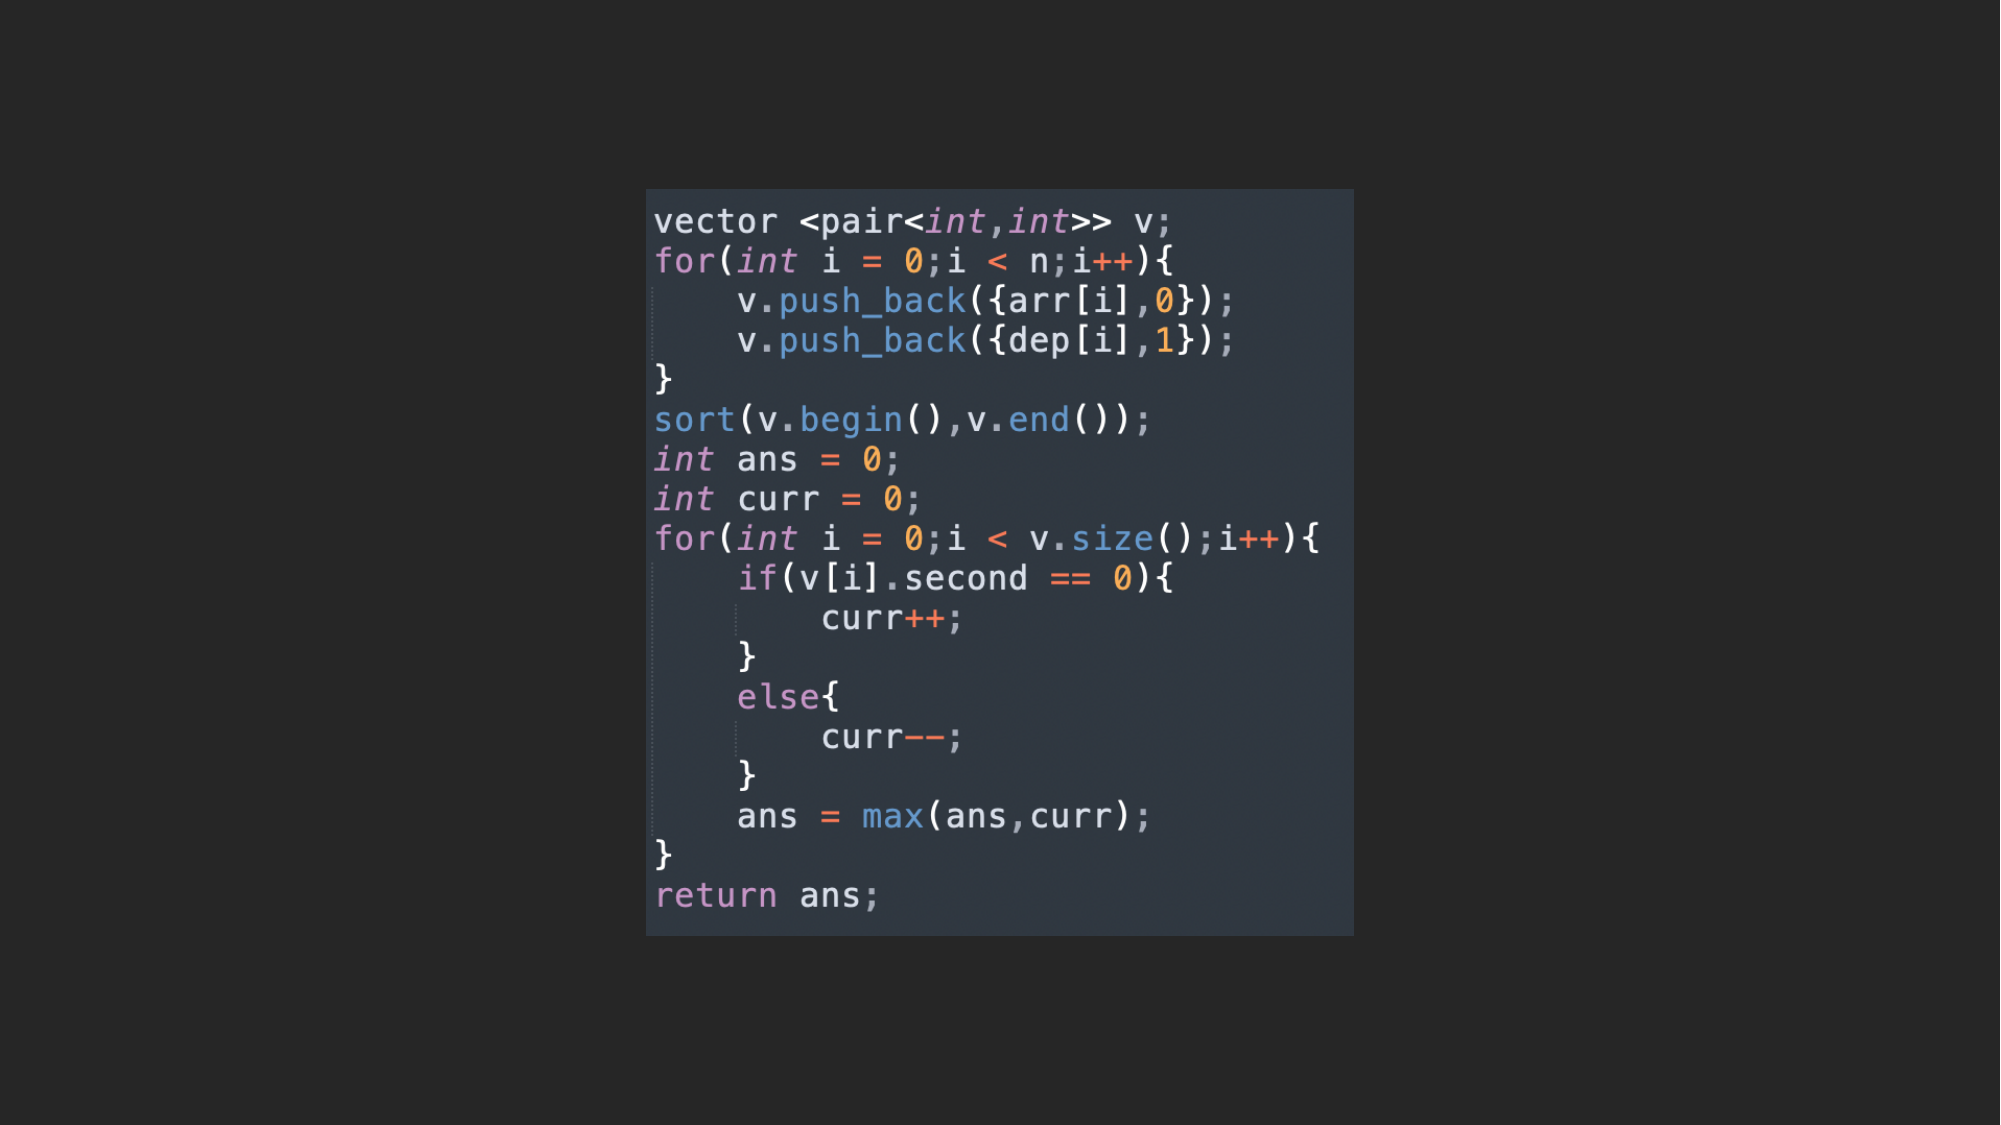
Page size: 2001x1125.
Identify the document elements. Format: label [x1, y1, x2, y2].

picture [646, 189, 1354, 936]
